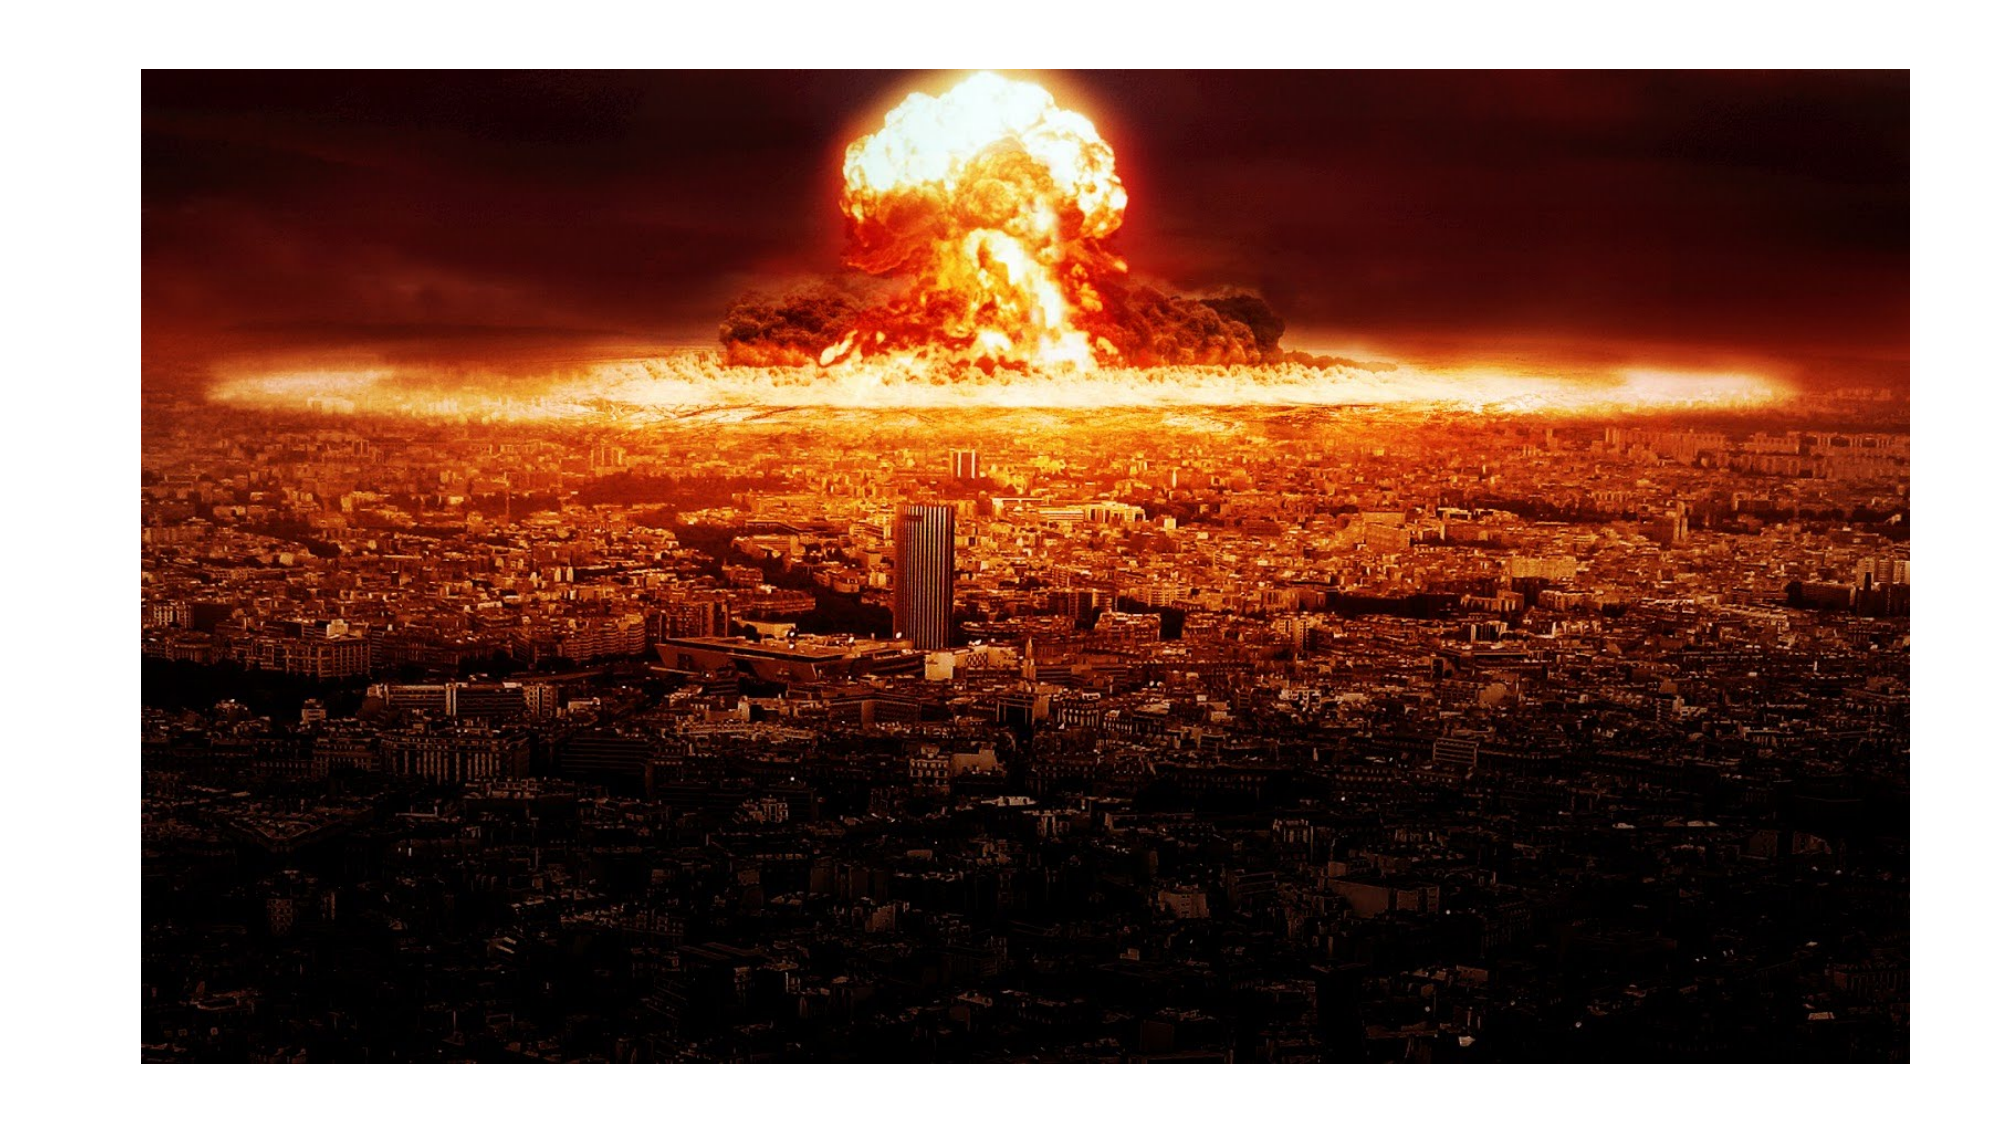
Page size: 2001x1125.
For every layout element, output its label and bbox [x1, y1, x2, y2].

picture [141, 69, 1910, 1064]
